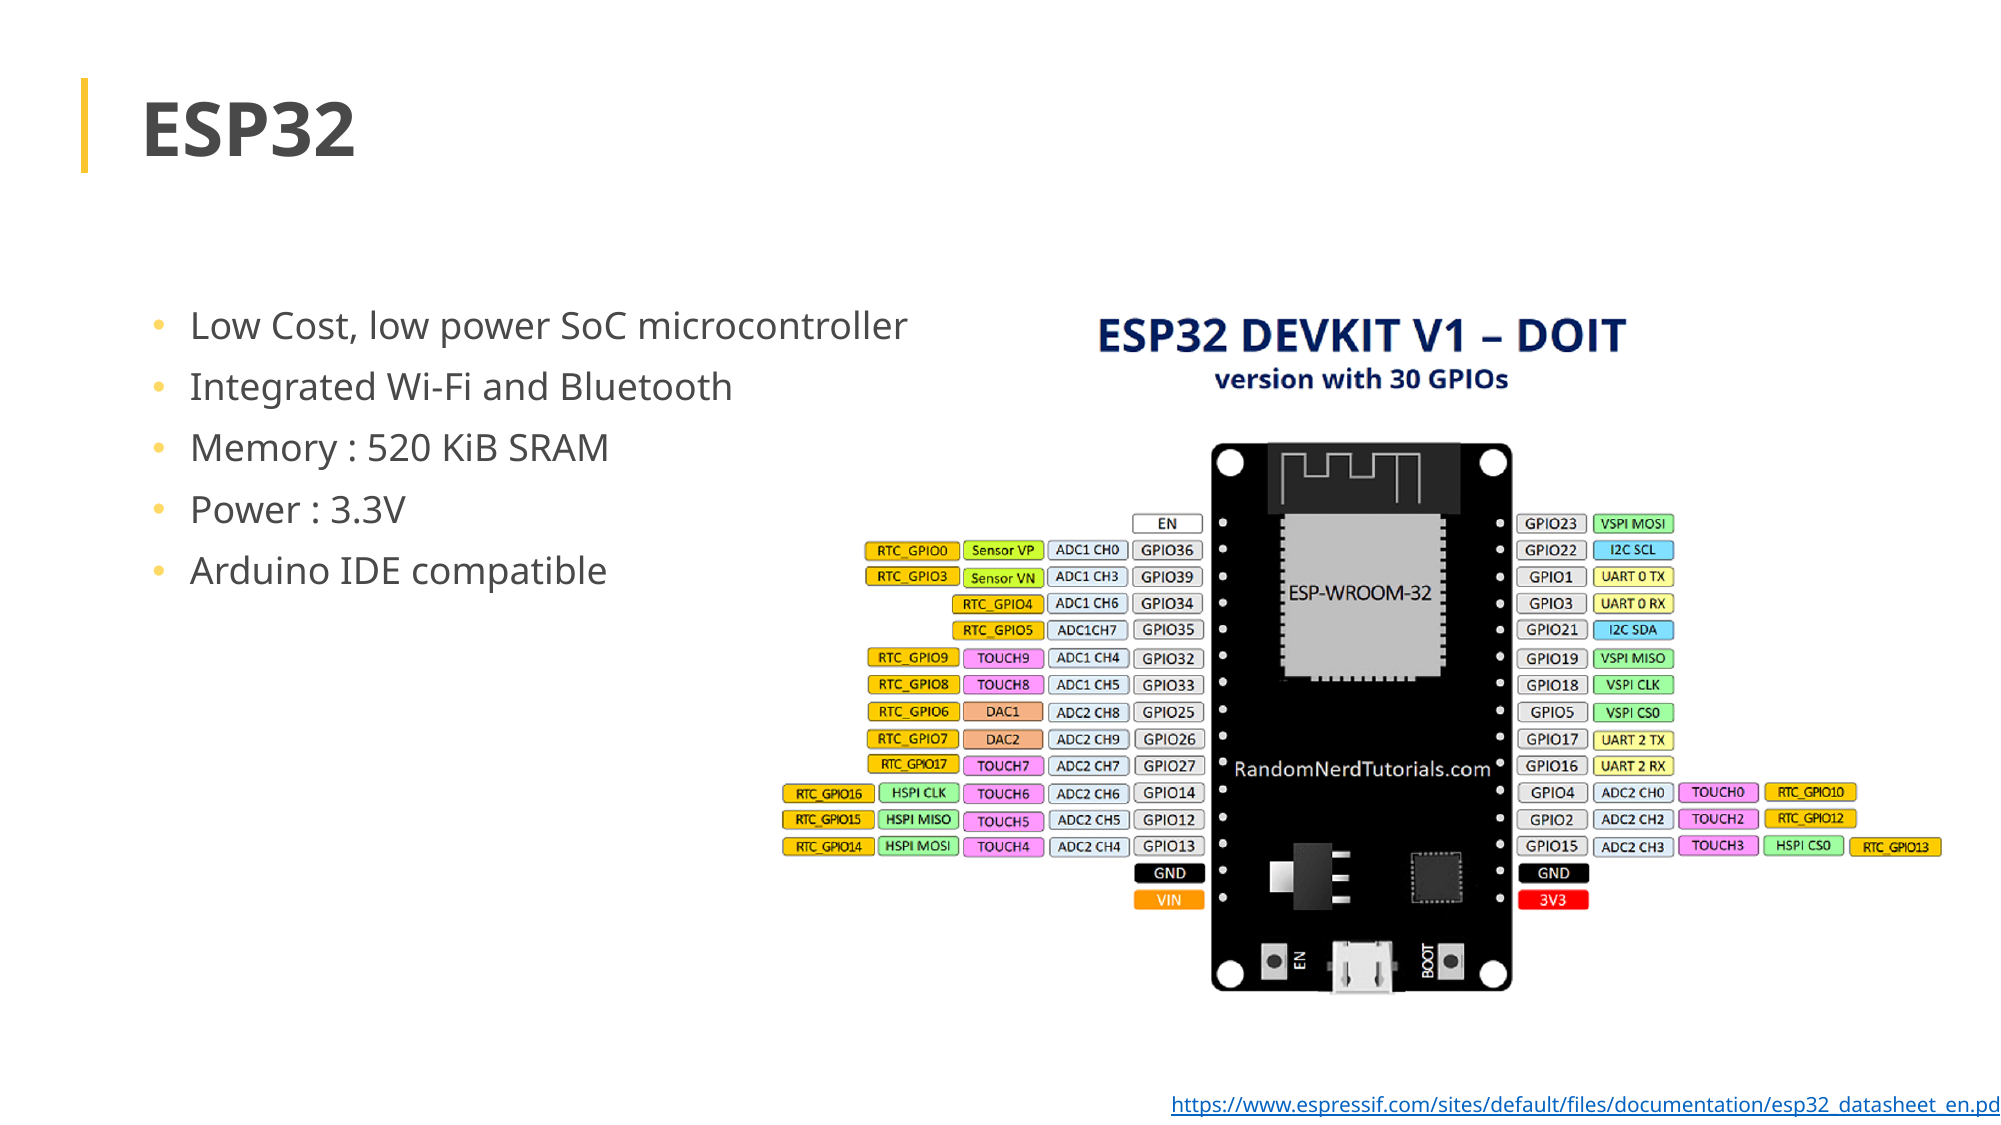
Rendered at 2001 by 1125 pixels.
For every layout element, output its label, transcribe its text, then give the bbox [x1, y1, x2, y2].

list Low Cost, low power SoC microcontroller Integrated Wi-Fi and Bluetooth Memory : 520 KiB SRAM Power : 3.3V Arduino IDE compatible [137, 299, 771, 1102]
picture [771, 299, 2000, 1125]
text_box ESP32 [125, 74, 372, 180]
